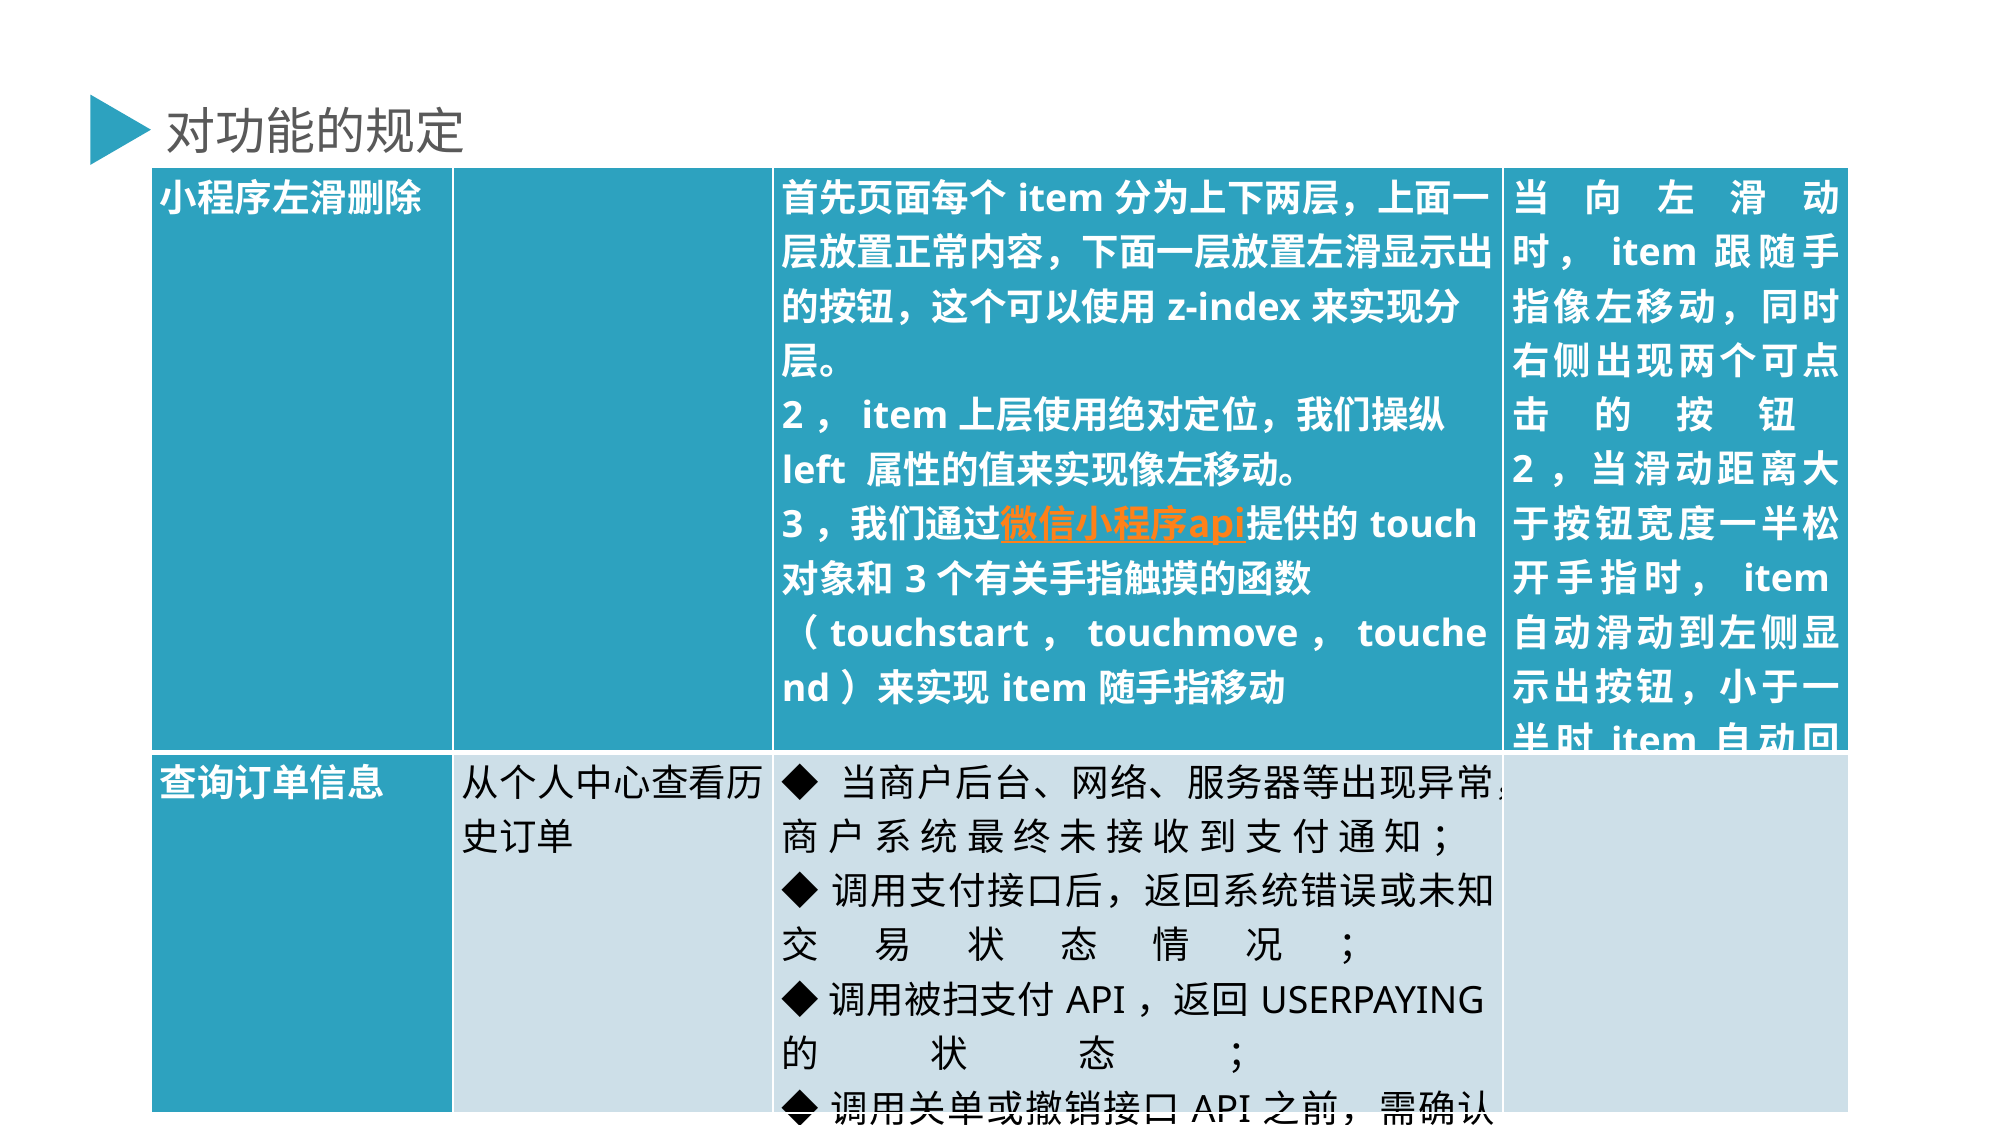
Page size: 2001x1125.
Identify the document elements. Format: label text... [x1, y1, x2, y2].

table_header [454, 168, 772, 750]
table_header 当向左滑动时，item跟随手指像左移动，同时右侧出现两个可点击的按钮 2，当滑动距离大于按钮宽度一半松开手指时，item自动滑动到左侧显示出按钮，小于一半时item自动回到原来的位置，隐藏按钮。 [1504, 168, 1848, 750]
text_box [89, 92, 154, 167]
table_cell 从个人中心查看历史订单 [454, 755, 772, 1112]
text_box 对功能的规定 [150, 91, 640, 167]
table_header 小程序左滑删除 [152, 168, 452, 750]
table_cell ◆ 当商户后台、网络、服务器等出现异常，商户系统最终未接收到支付通知； ◆ 调用支付接口后，返回系统错误或未知交易状态情况； ◆ 调用被扫支付API，返回USERPAYING的状态； ◆ 调用关单或撤销接口API之前，需确认支付状态； [774, 755, 1502, 1112]
table_cell [1504, 755, 1848, 1112]
table_cell 查询订单信息 [152, 755, 452, 1112]
table_header 首先页面每个item分为上下两层，上面一层放置正常内容，下面一层放置左滑显示出的按钮，这个可以使用z-index来实现分层。 2，item上层使用绝对定位，我们操纵 left 属性的值来实现像左移动。 3，我们通过微信小程序api提供的touch对象和3个有关手指触摸的函数（touchstart，touchmove，touchend）来实现item随手指移动 [774, 168, 1502, 750]
